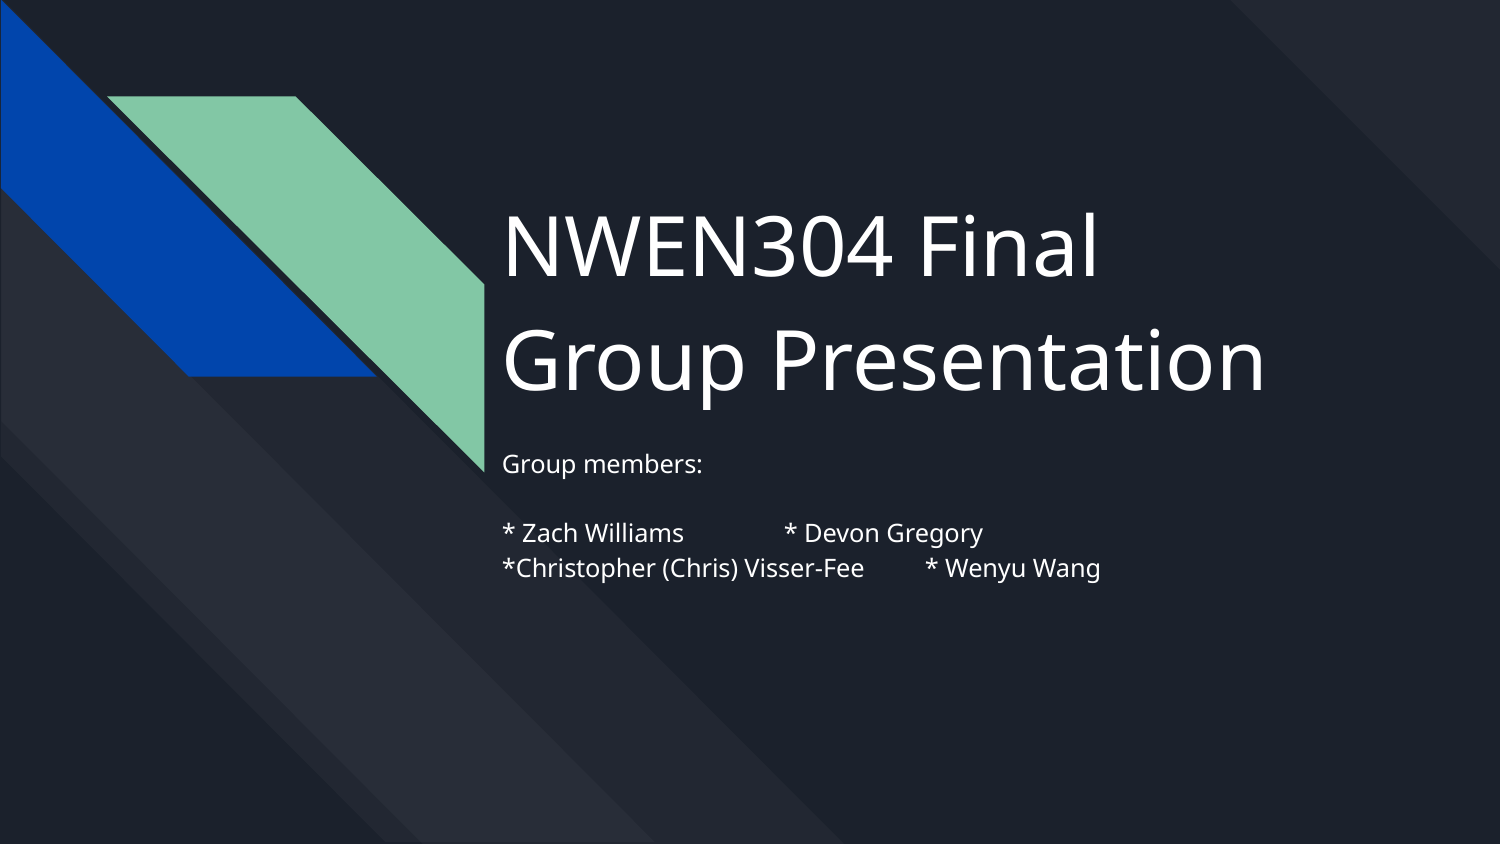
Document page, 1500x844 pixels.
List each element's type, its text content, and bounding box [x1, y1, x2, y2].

title NWEN304 Final Group Presentation [486, 172, 1310, 432]
subtitle Group members: * Zach Williams * Devon Gregory *Christopher (Chris) Visser-Fee * Wenyu Wang [486, 431, 1178, 660]
